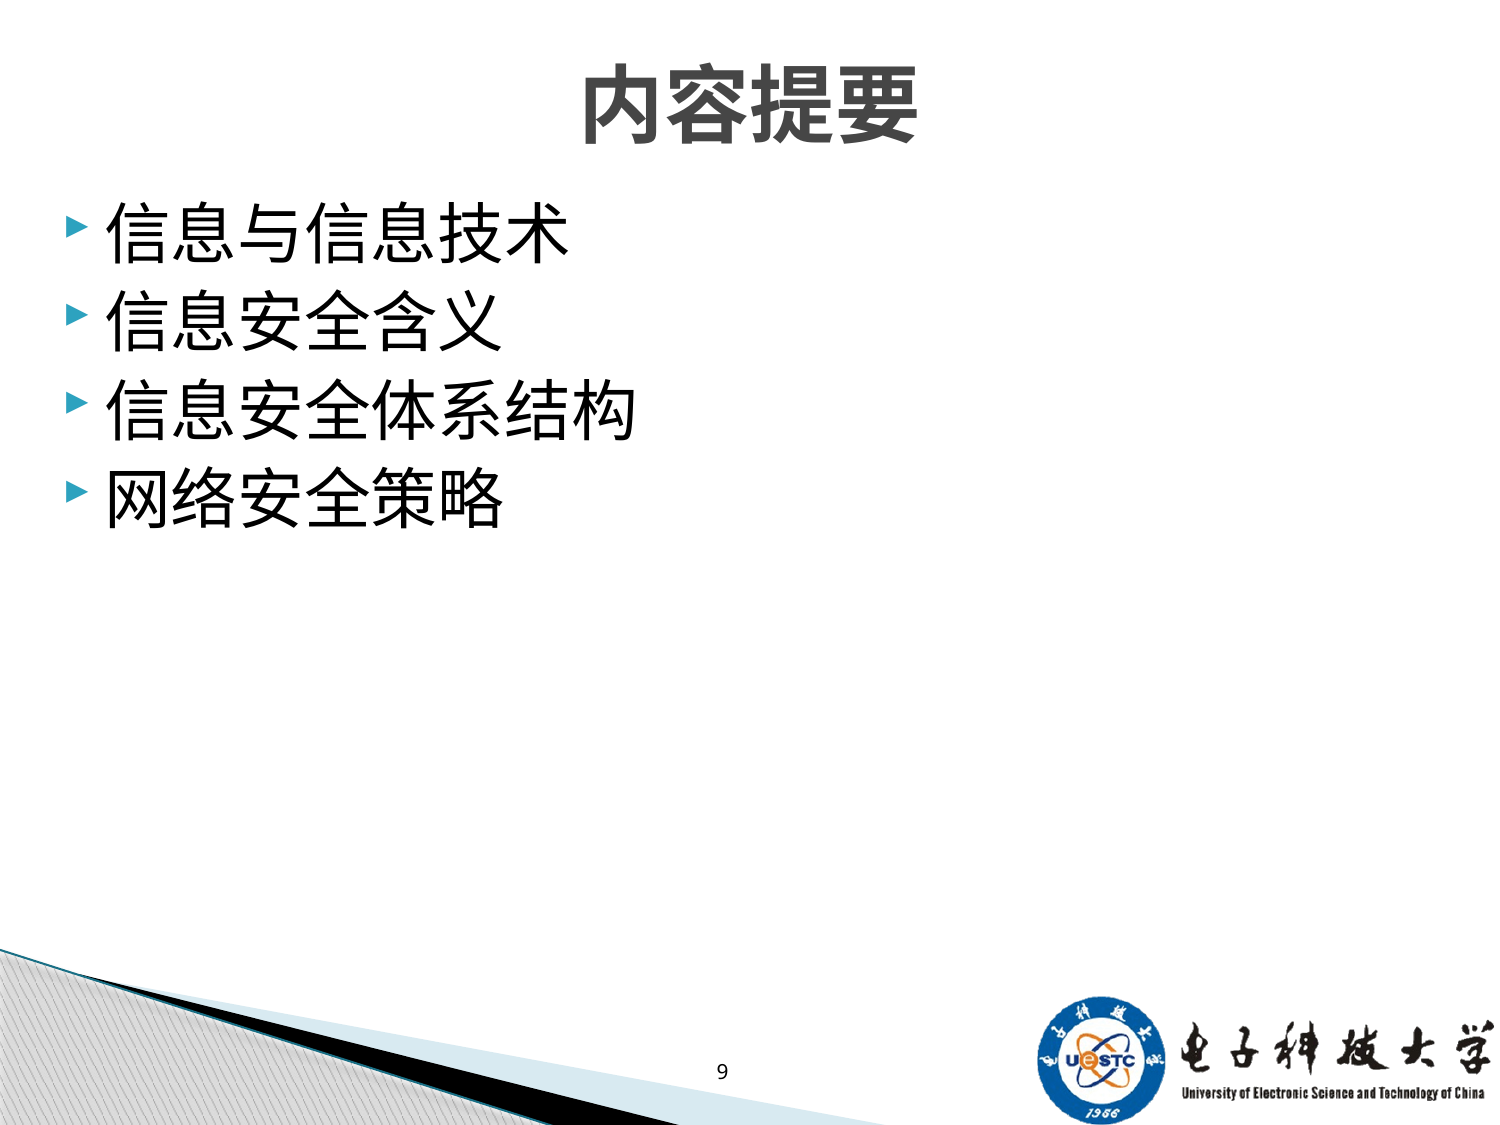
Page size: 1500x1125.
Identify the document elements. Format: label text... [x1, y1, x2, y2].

slide_number 125 [213, 1022, 542, 1125]
slide_number 125 [0, 953, 29, 964]
title 内容提要 [29, 32, 1471, 173]
picture [1037, 995, 1495, 1125]
slide_number 9 [701, 1051, 786, 1125]
list 信息与信息技术 信息安全含义 信息安全体系结构 网络安全策略 [29, 184, 1471, 1022]
